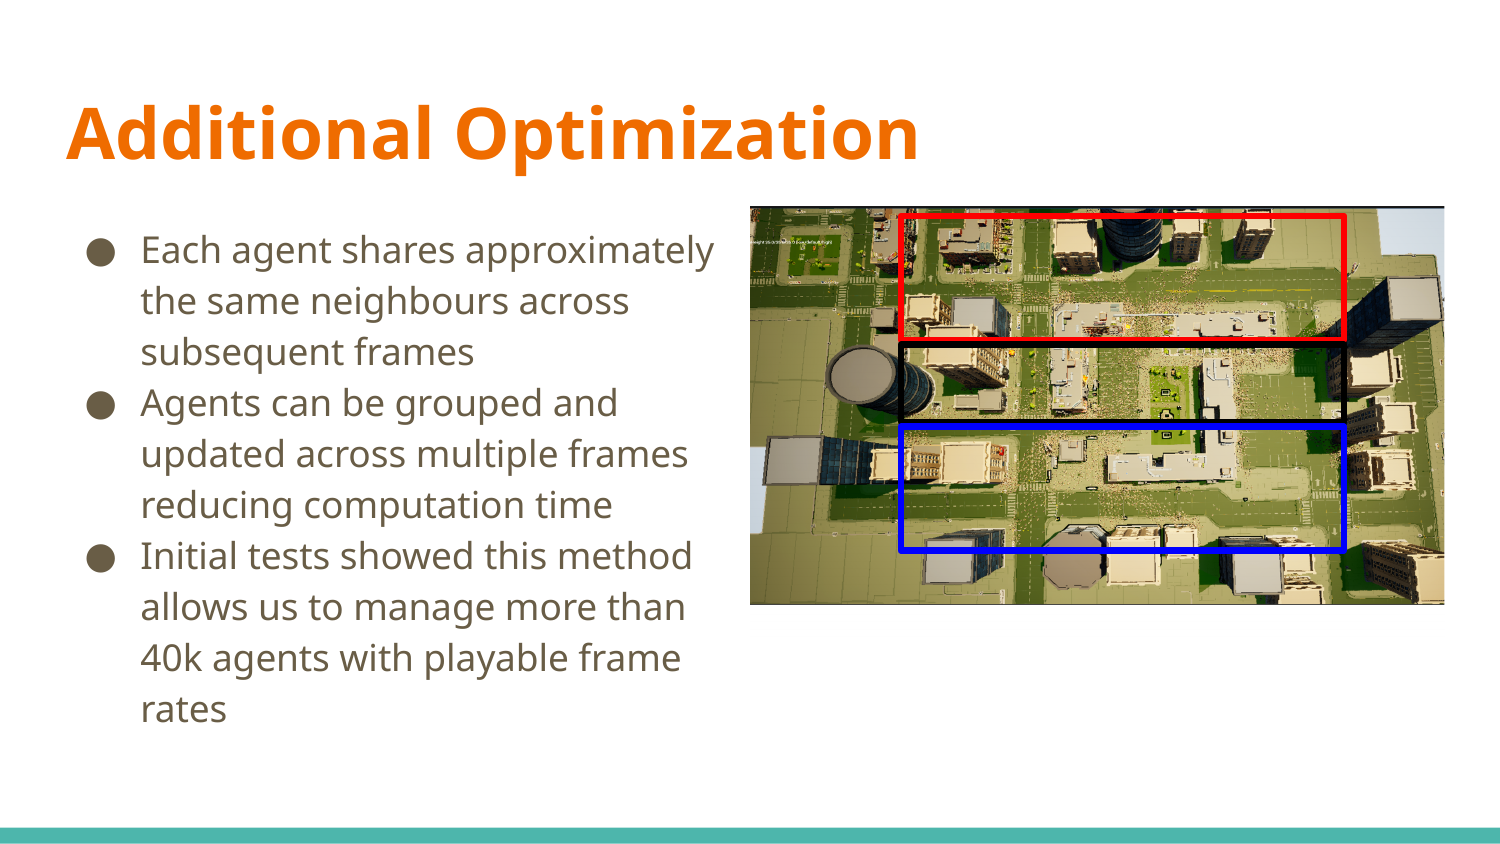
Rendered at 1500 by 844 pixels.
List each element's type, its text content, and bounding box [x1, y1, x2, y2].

list Each agent shares approximately the same neighbours across subsequent frames Agents can be grouped and updated across multiple frames reducing computation time Initial tests showed this method allows us to manage more than 40k agents with playable frame rates [51, 204, 750, 747]
picture [749, 206, 1445, 637]
title Additional Optimization [51, 72, 1449, 189]
